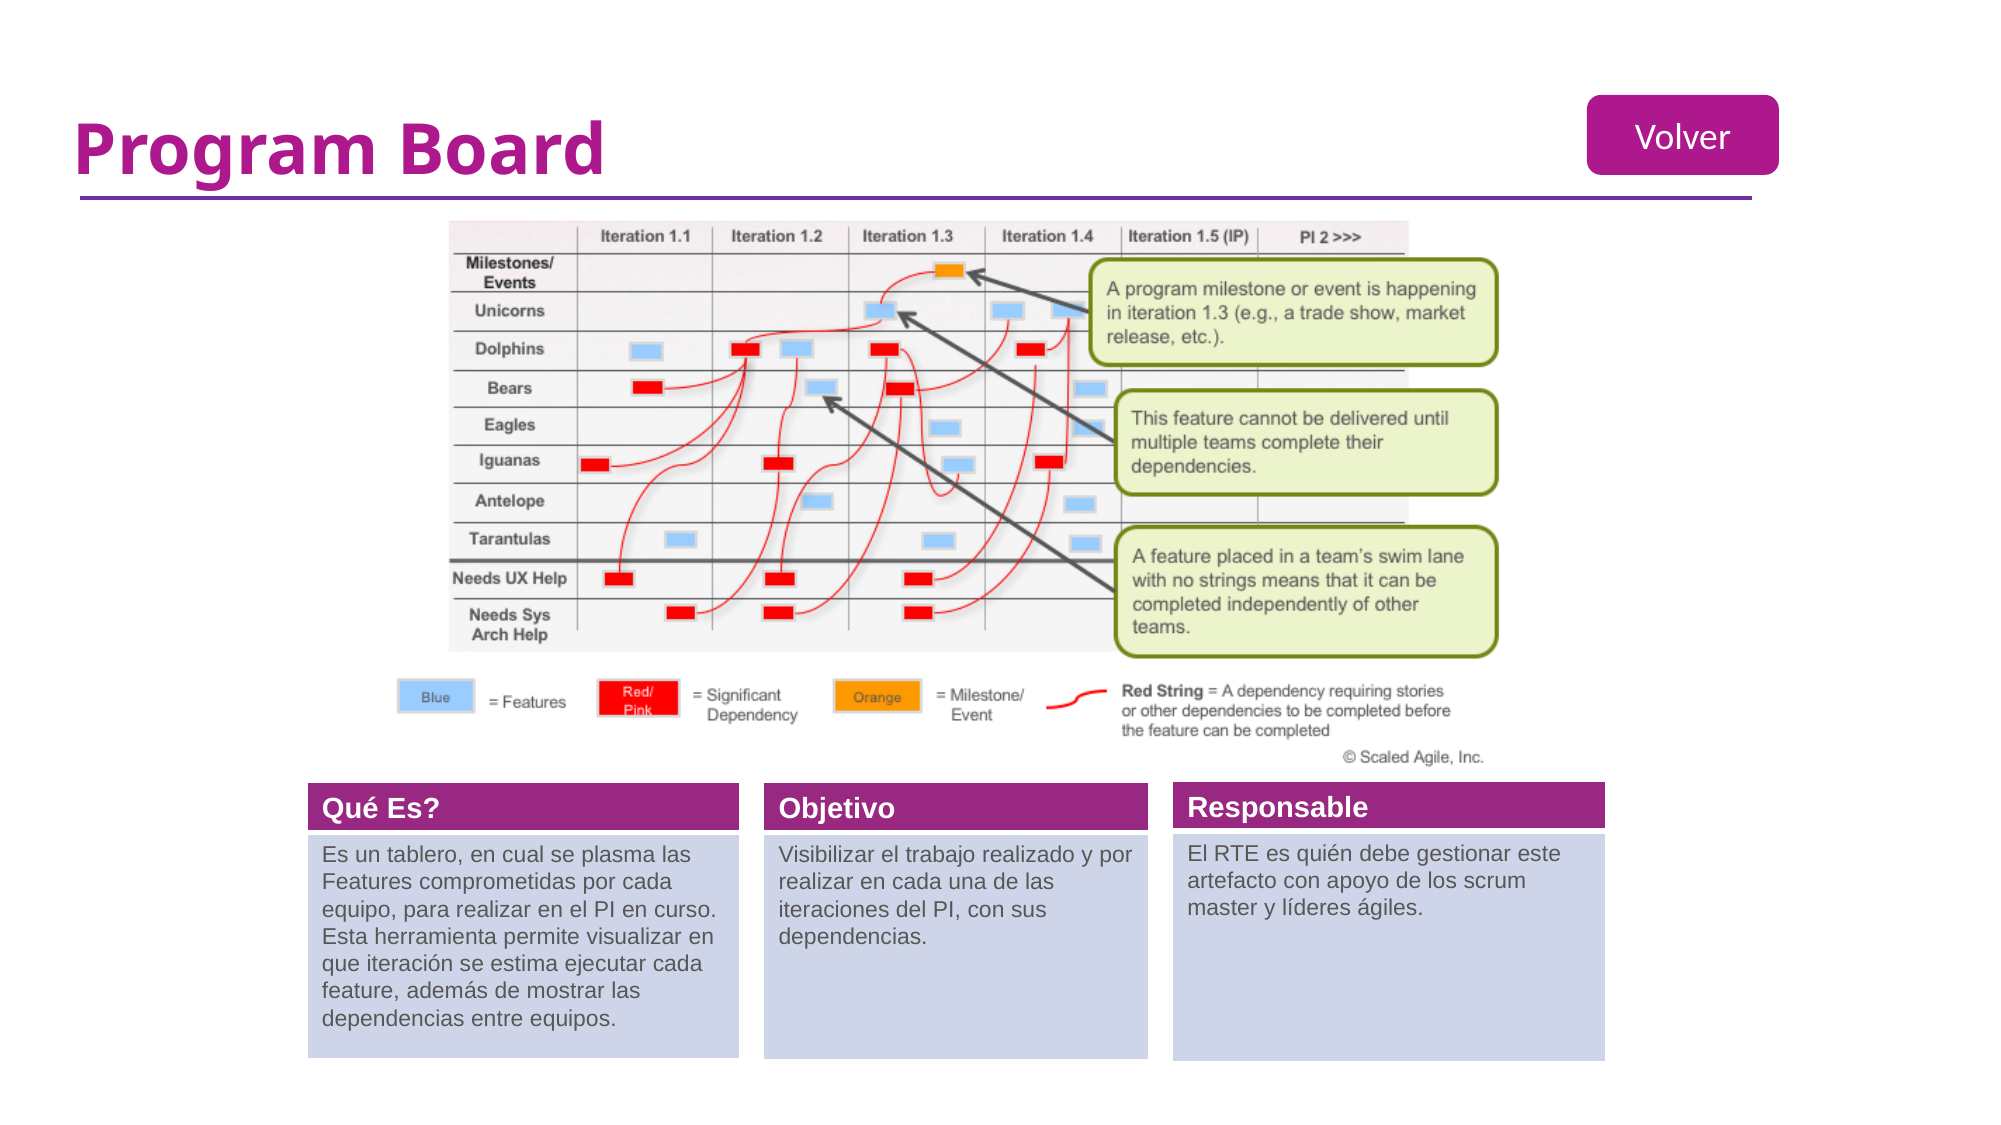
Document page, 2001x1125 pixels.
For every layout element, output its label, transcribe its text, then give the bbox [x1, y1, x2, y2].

text_box Program Board [57, 105, 1807, 198]
table_cell Es un tablero, en cual se plasma las Features comprometidas por cada equipo, para realizar en el PI en curso. Esta herramienta permite visualizar en que iteración se estima ejecutar cada feature, además de mostrar las dependencias entre equipos. [308, 835, 739, 1058]
picture [390, 211, 1523, 770]
table_header Qué Es? [308, 783, 739, 830]
text_box Volver [1586, 94, 1779, 175]
table_cell El RTE es quién debe gestionar este artefacto con apoyo de los scrum master y líderes ágiles. [1173, 834, 1605, 1061]
table_header Responsable [1173, 782, 1605, 828]
table_cell Visibilizar el trabajo realizado y por realizar en cada una de las iteraciones del PI, con sus dependencias. [764, 835, 1148, 1059]
table_header Objetivo [764, 783, 1148, 830]
